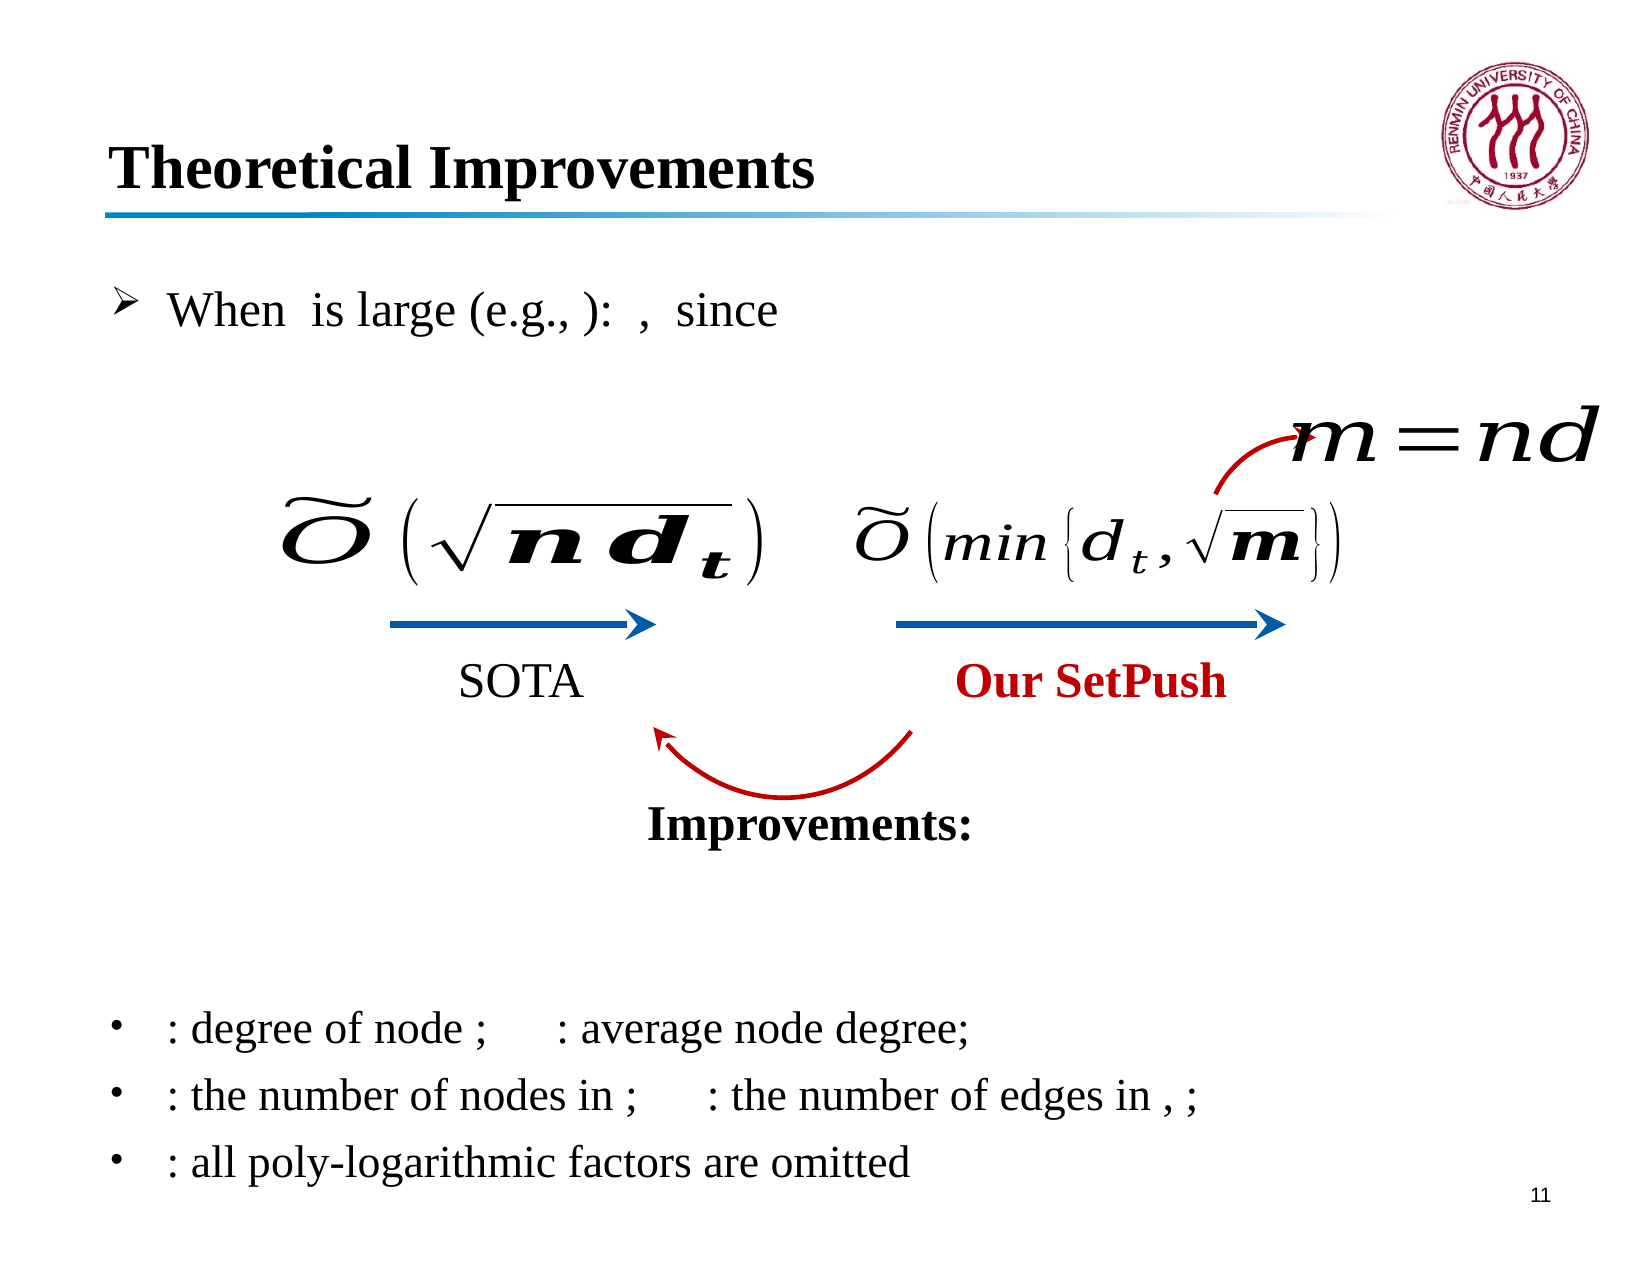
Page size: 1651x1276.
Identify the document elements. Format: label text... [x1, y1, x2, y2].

text_box [102, 210, 1406, 221]
text_box Our SetPush [923, 639, 1258, 715]
text_box SOTA [418, 639, 624, 715]
text_box [653, 596, 912, 799]
text_box [1214, 434, 1317, 535]
picture [1439, 60, 1591, 211]
text_box Theoretical Improvements [92, 117, 1569, 211]
